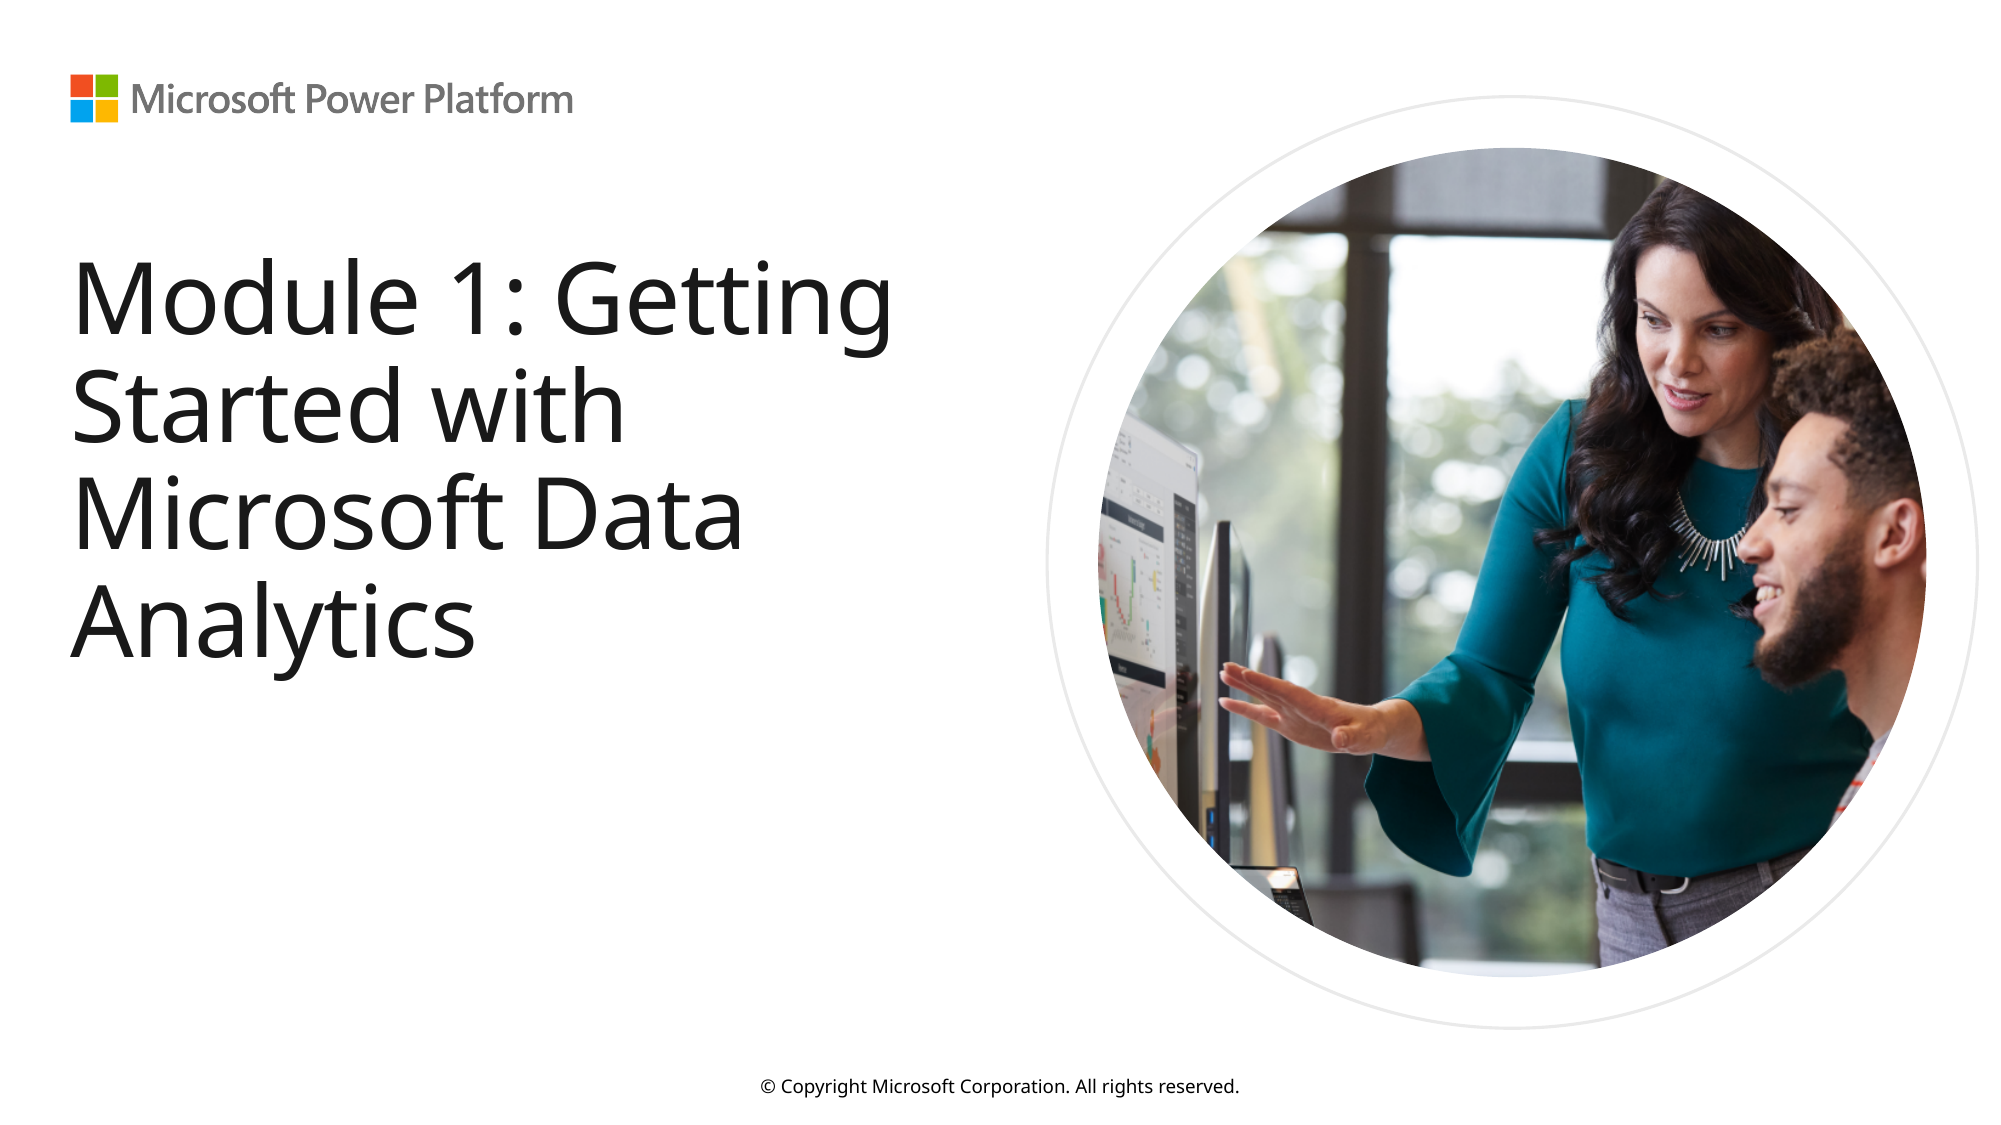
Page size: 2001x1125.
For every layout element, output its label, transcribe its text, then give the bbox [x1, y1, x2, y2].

picture [22, 26, 621, 170]
title Module 1: Getting Started with Microsoft Data Analytics [70, 415, 961, 710]
picture [1098, 147, 1927, 978]
